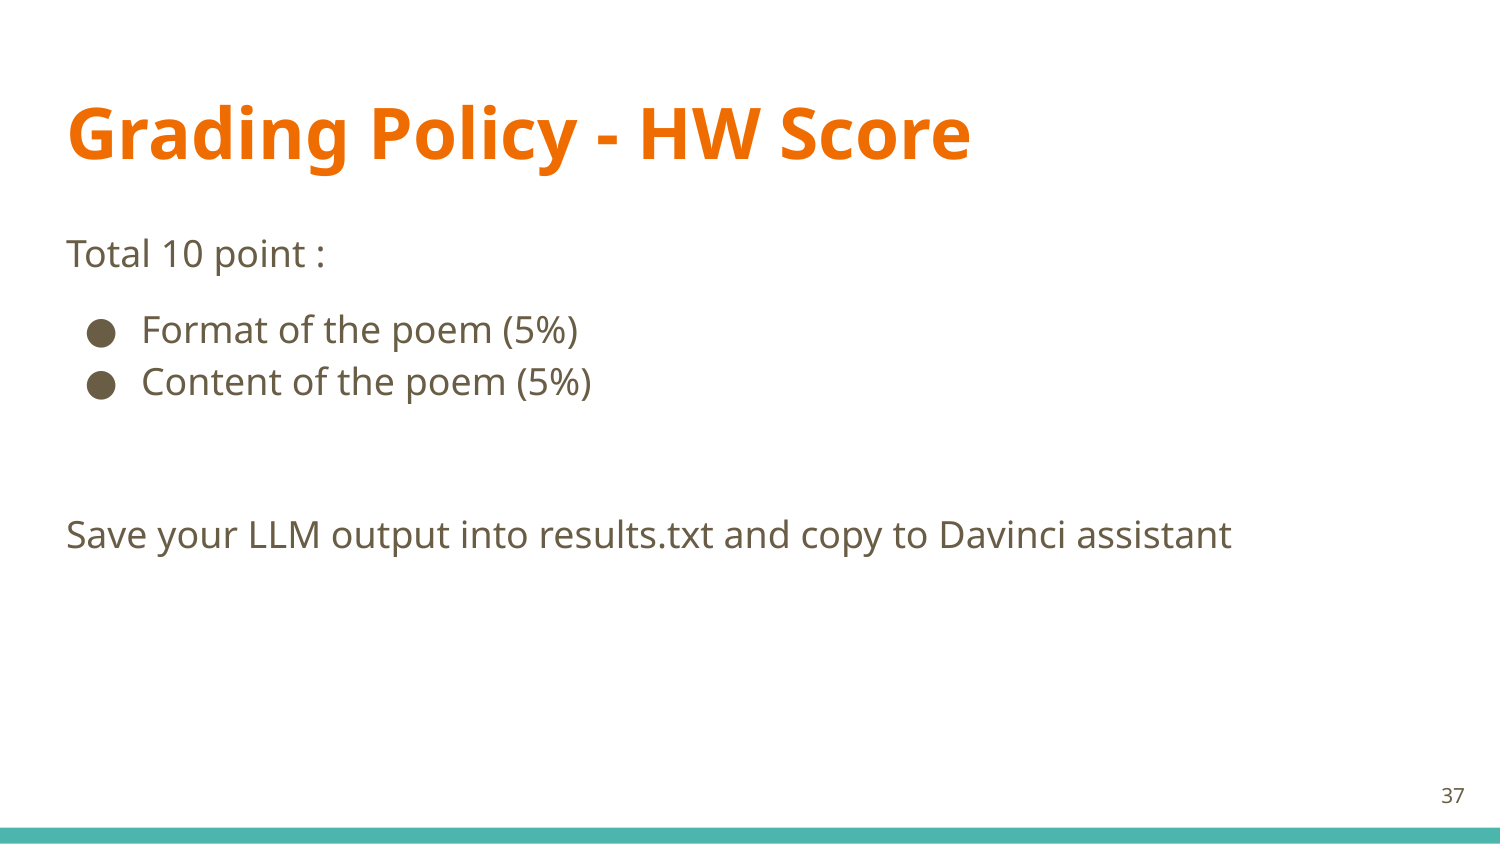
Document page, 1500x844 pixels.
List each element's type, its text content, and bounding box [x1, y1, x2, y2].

title Grading Policy - HW Score [51, 72, 1449, 189]
list Total 10 point : Format of the poem (5%) Content of the poem (5%) Save your LLM output into results.txt and copy to Davinci assistant [51, 207, 1449, 750]
slide_number 37 [1389, 764, 1480, 830]
